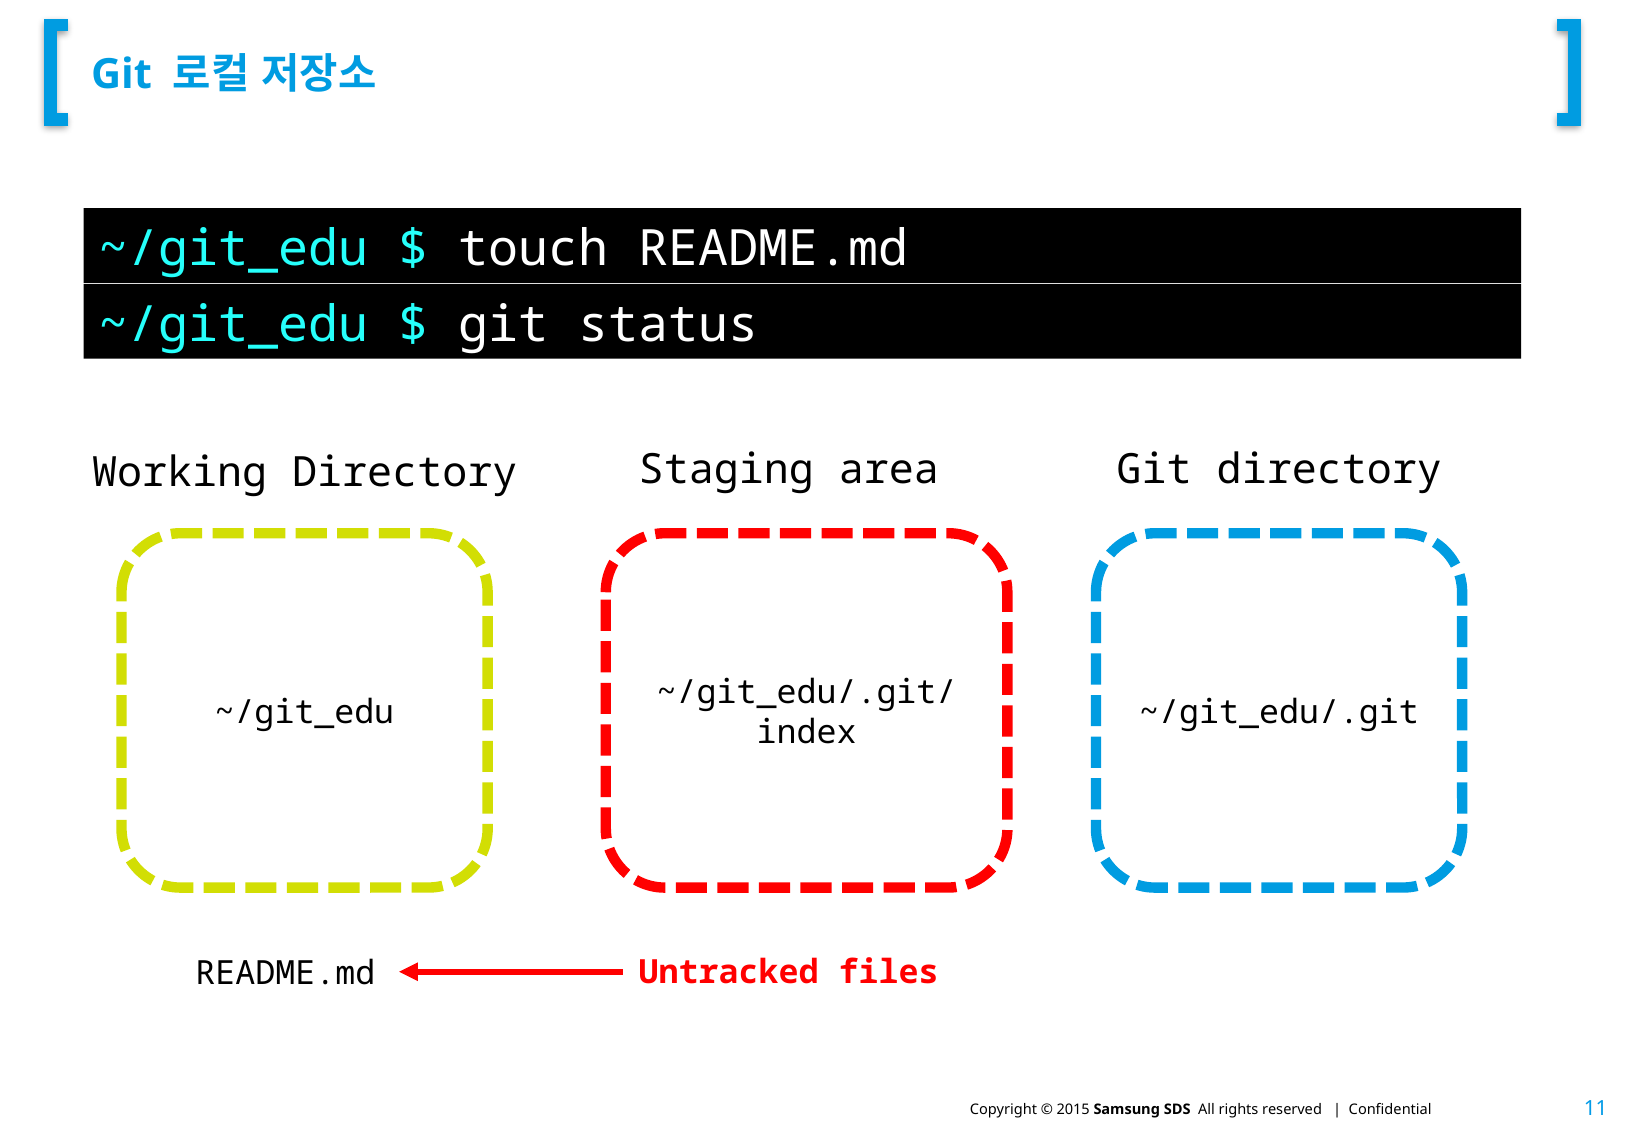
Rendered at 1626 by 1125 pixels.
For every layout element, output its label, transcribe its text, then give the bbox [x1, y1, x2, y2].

title Git 로컬 저장소 [90, 33, 1439, 111]
text_box ~/git_edu/.git/index [603, 531, 1010, 890]
text_box ~/git_edu $ touch README.md [83, 208, 1522, 283]
text_box ~/git_edu/.git [1093, 531, 1465, 890]
text_box Staging area [624, 434, 954, 500]
text_box Working Directory [77, 437, 532, 502]
text_box Git directory [1101, 434, 1457, 500]
text_box ~/git_edu $ git status [83, 283, 1522, 359]
text_box ~/git_edu [119, 531, 490, 890]
text_box README.md [180, 943, 391, 999]
text_box Untracked files [624, 943, 954, 998]
